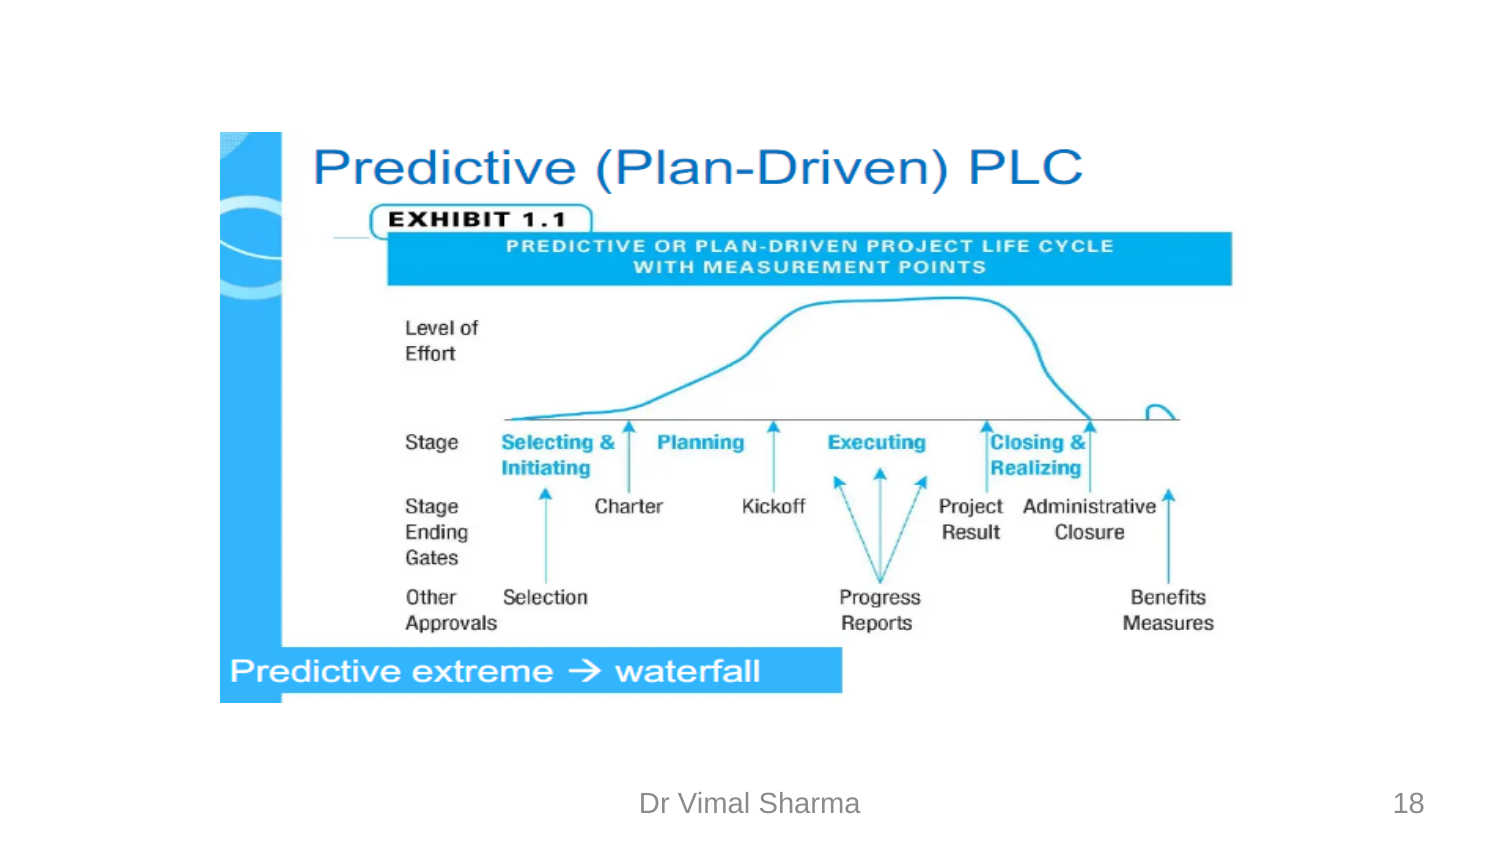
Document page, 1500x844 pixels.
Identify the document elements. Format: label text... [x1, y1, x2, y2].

footer Dr Vimal Sharma [510, 784, 990, 827]
picture [220, 132, 1272, 704]
slide_number 18 [1080, 784, 1425, 827]
